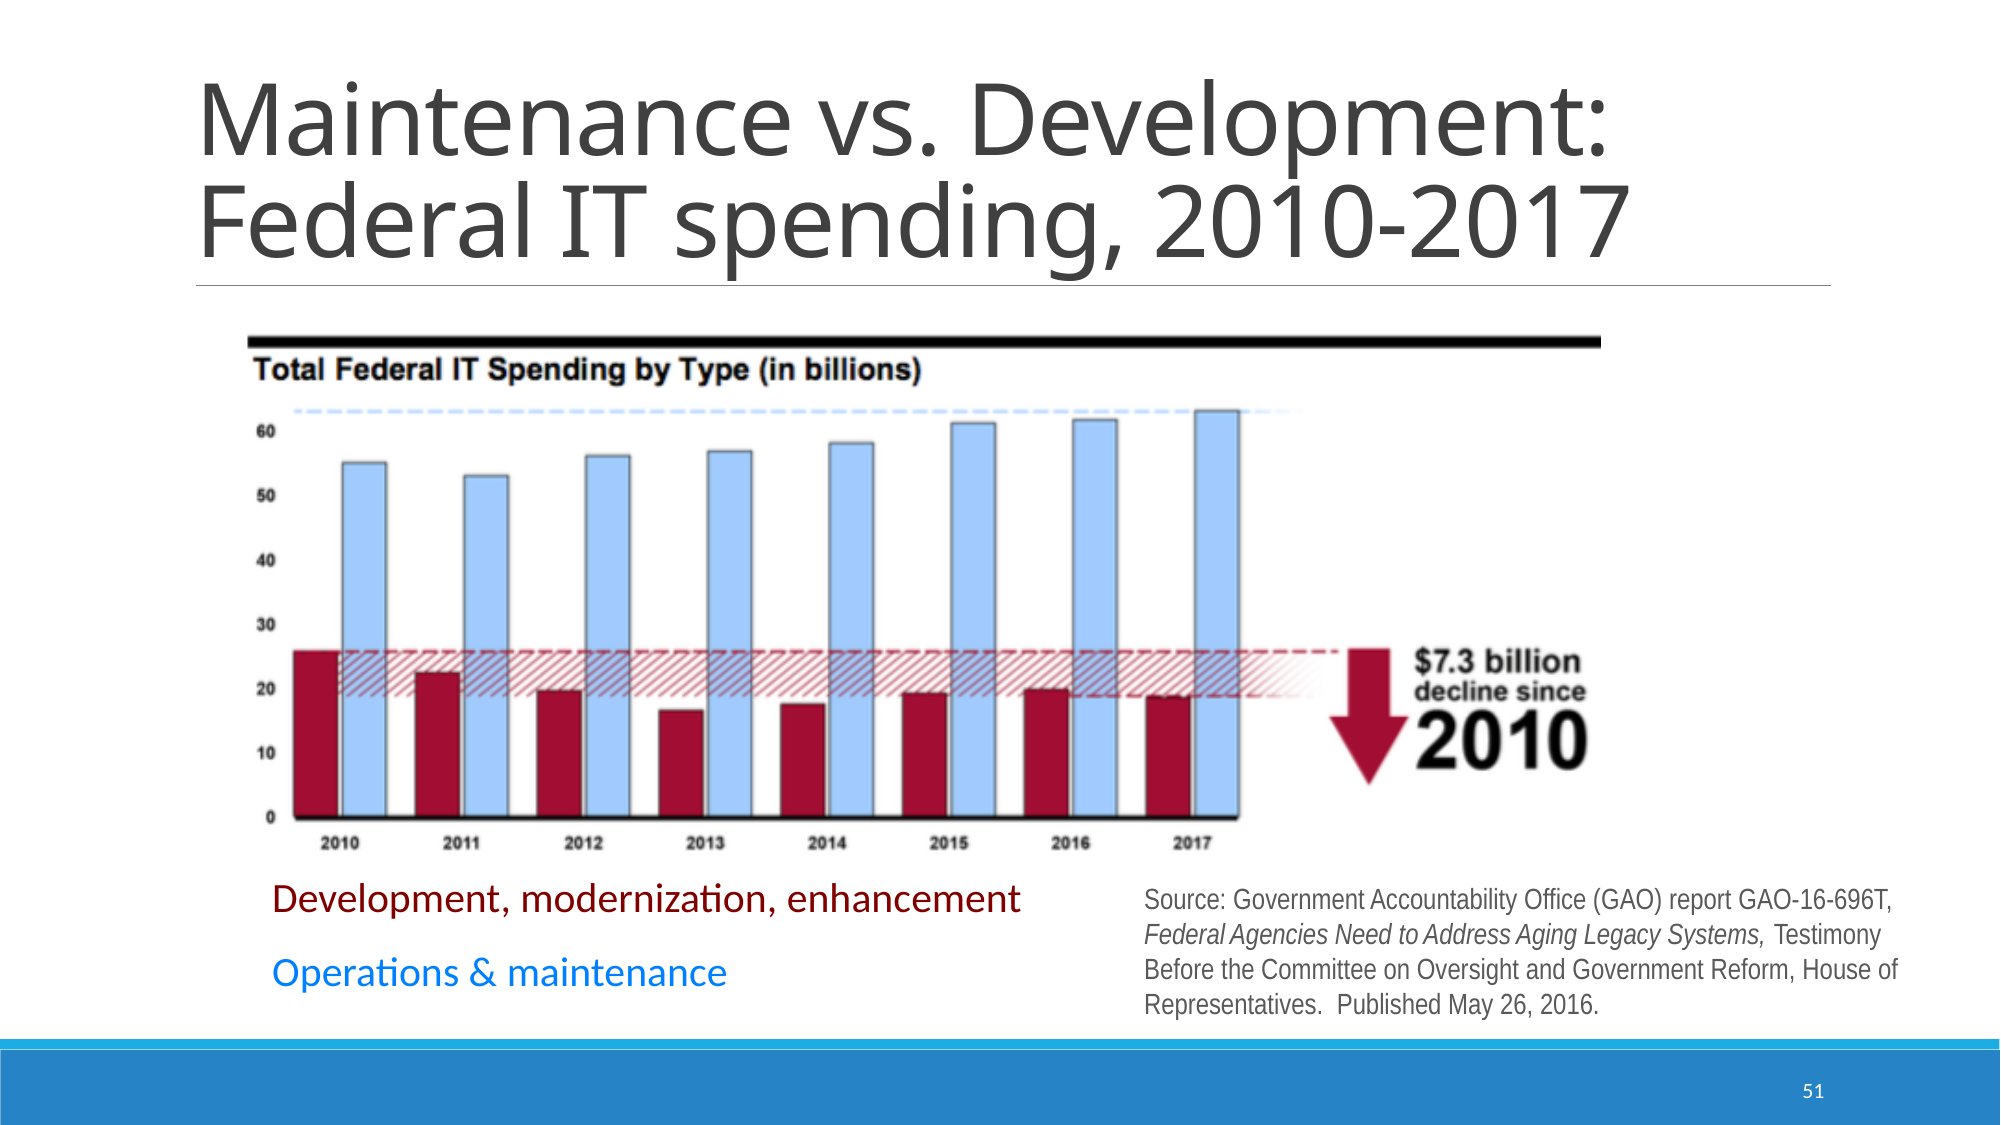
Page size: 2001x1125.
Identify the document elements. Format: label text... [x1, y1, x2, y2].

slide_number 51 [1624, 1059, 1840, 1120]
text_box Source: Government Accountability Office (GAO) report GAO-16-696T, Federal Agencies Need to Address Aging Legacy Systems, Testimony Before the Committee on Oversight and Government Reform, House of Representatives. Published May 26, 2016. [1129, 873, 1946, 1028]
text_box Development, modernization, enhancement Operations & maintenance [257, 878, 1045, 1034]
title Maintenance vs. Development: Federal IT spending, 2010-2017 [180, 47, 1830, 285]
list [234, 326, 1602, 870]
